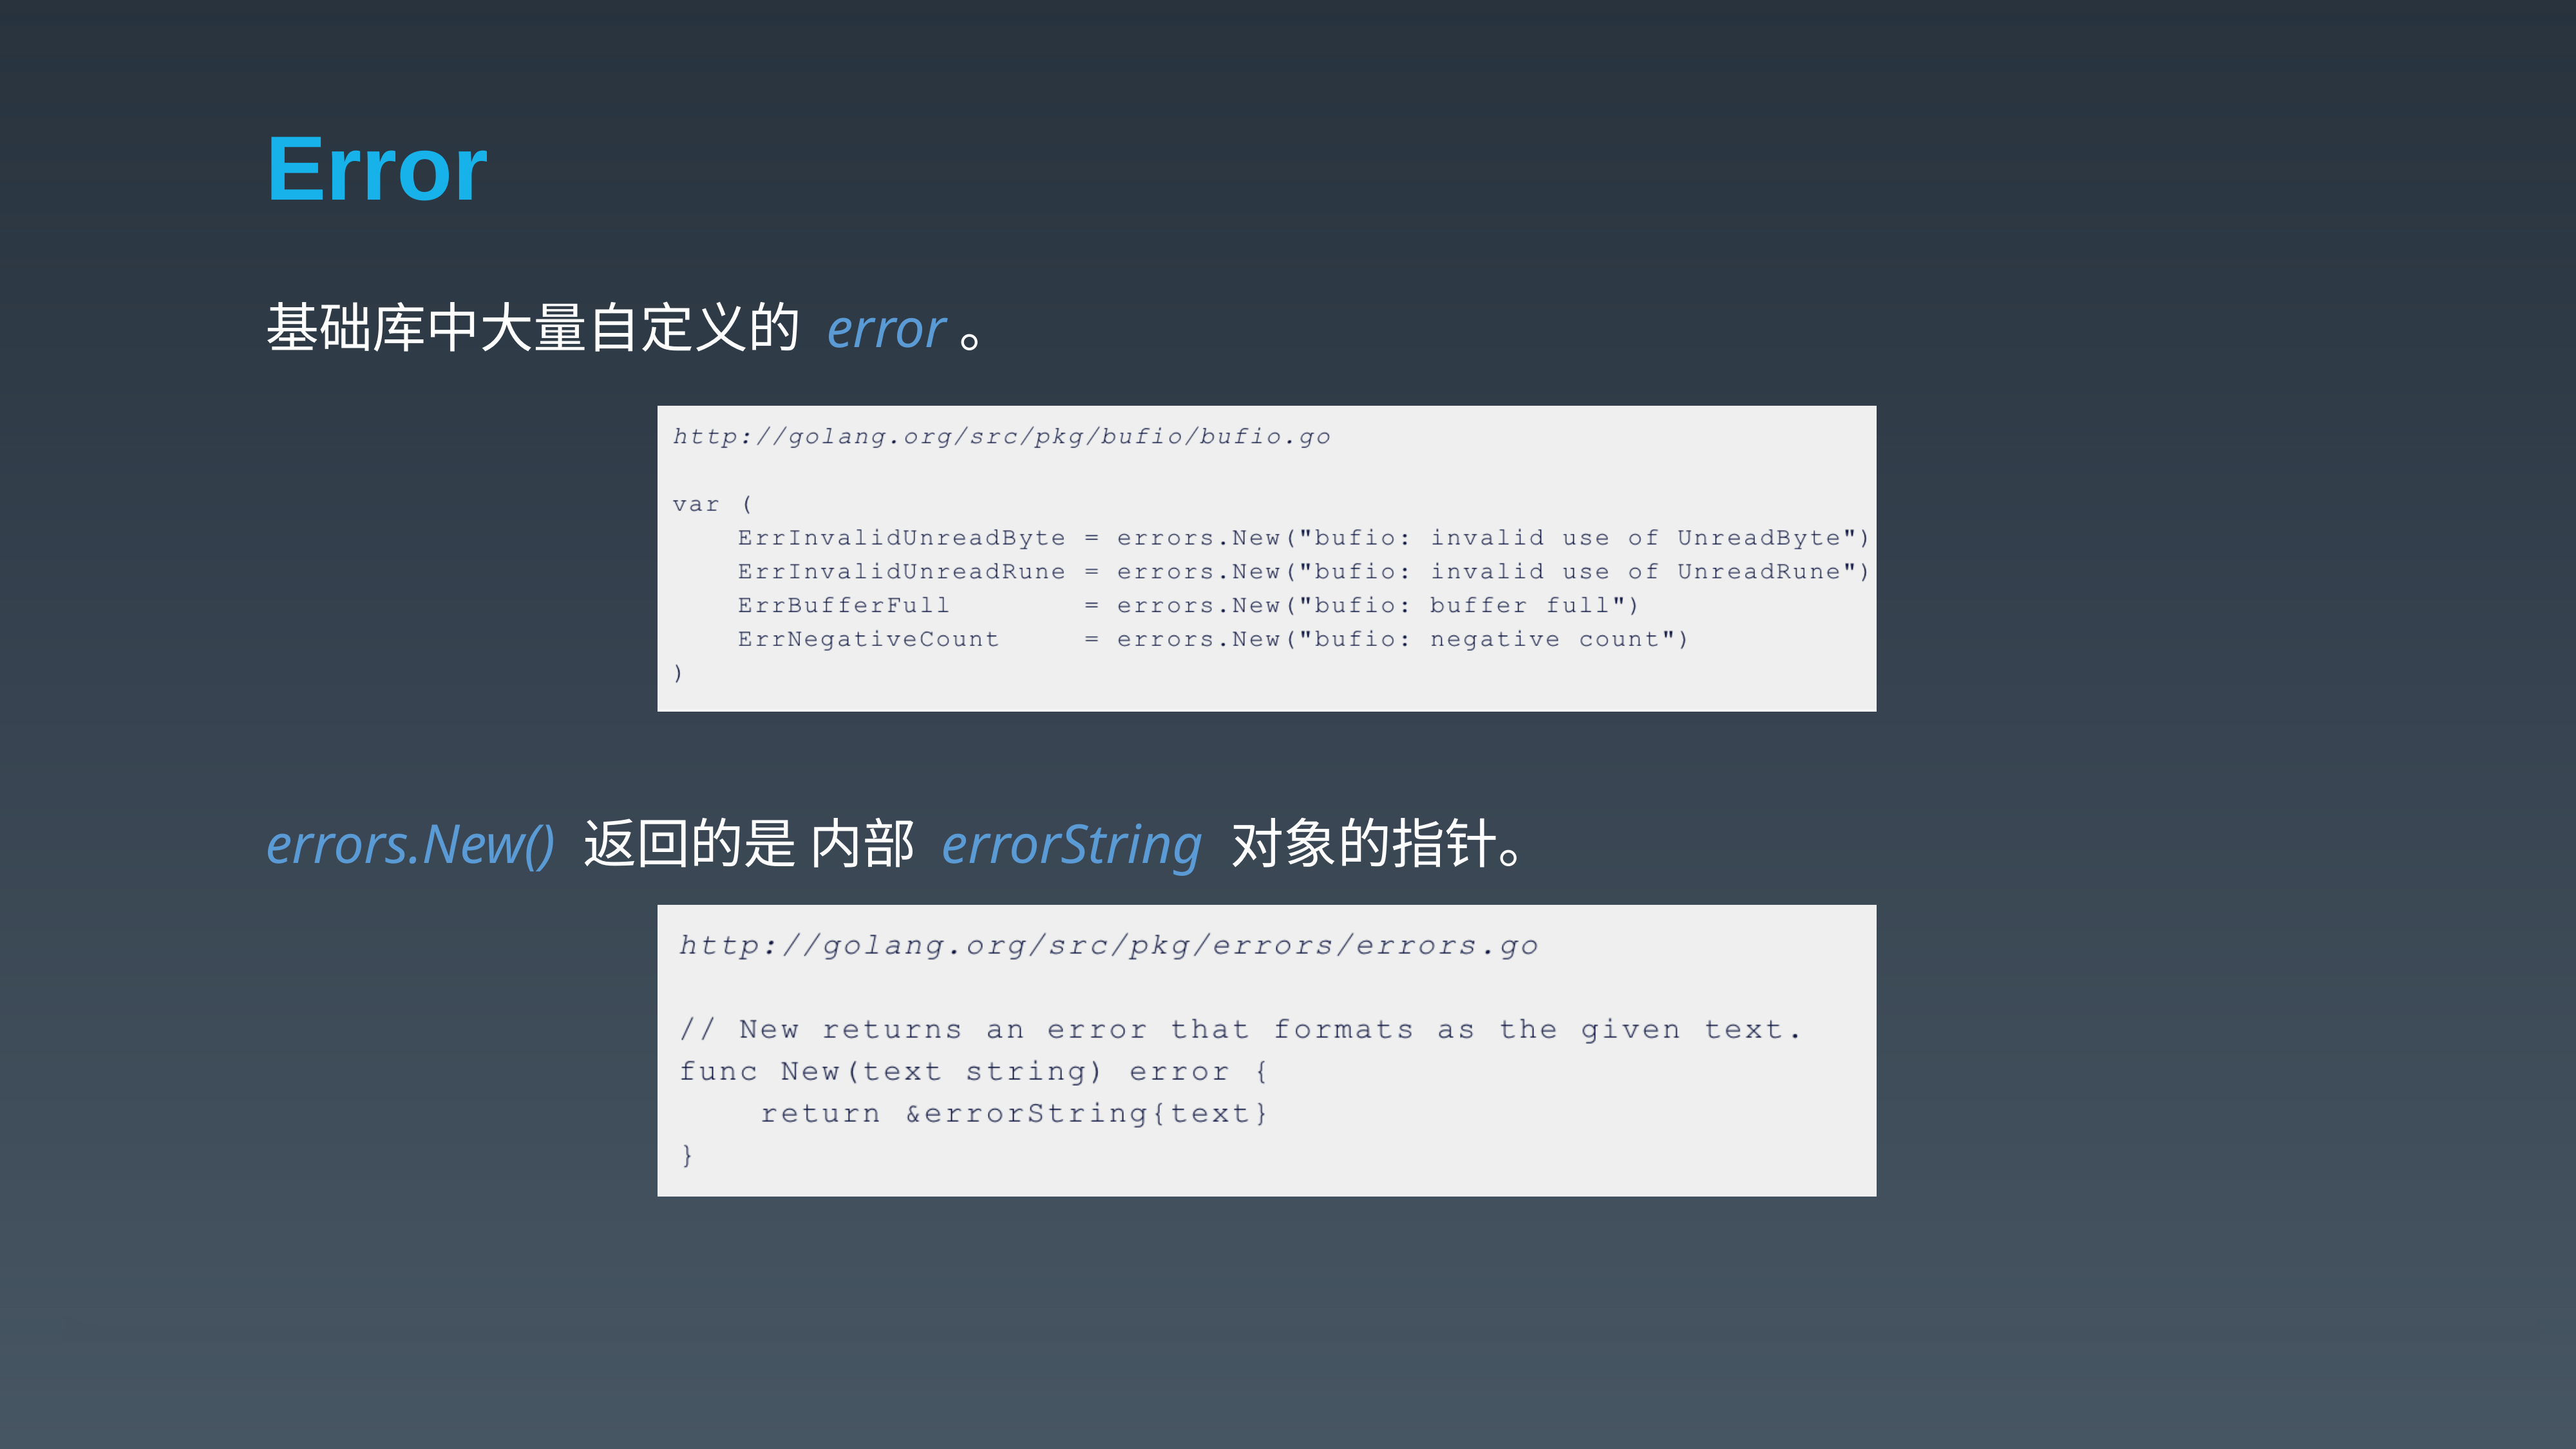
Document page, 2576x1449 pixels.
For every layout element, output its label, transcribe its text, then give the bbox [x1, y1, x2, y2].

title Error [260, 103, 2316, 243]
list 基础库中大量自定义的 error。 errors.New() 返回的是 内部 errorString 对象的指针。 [260, 288, 2316, 1369]
picture [0, 0, 2576, 1449]
